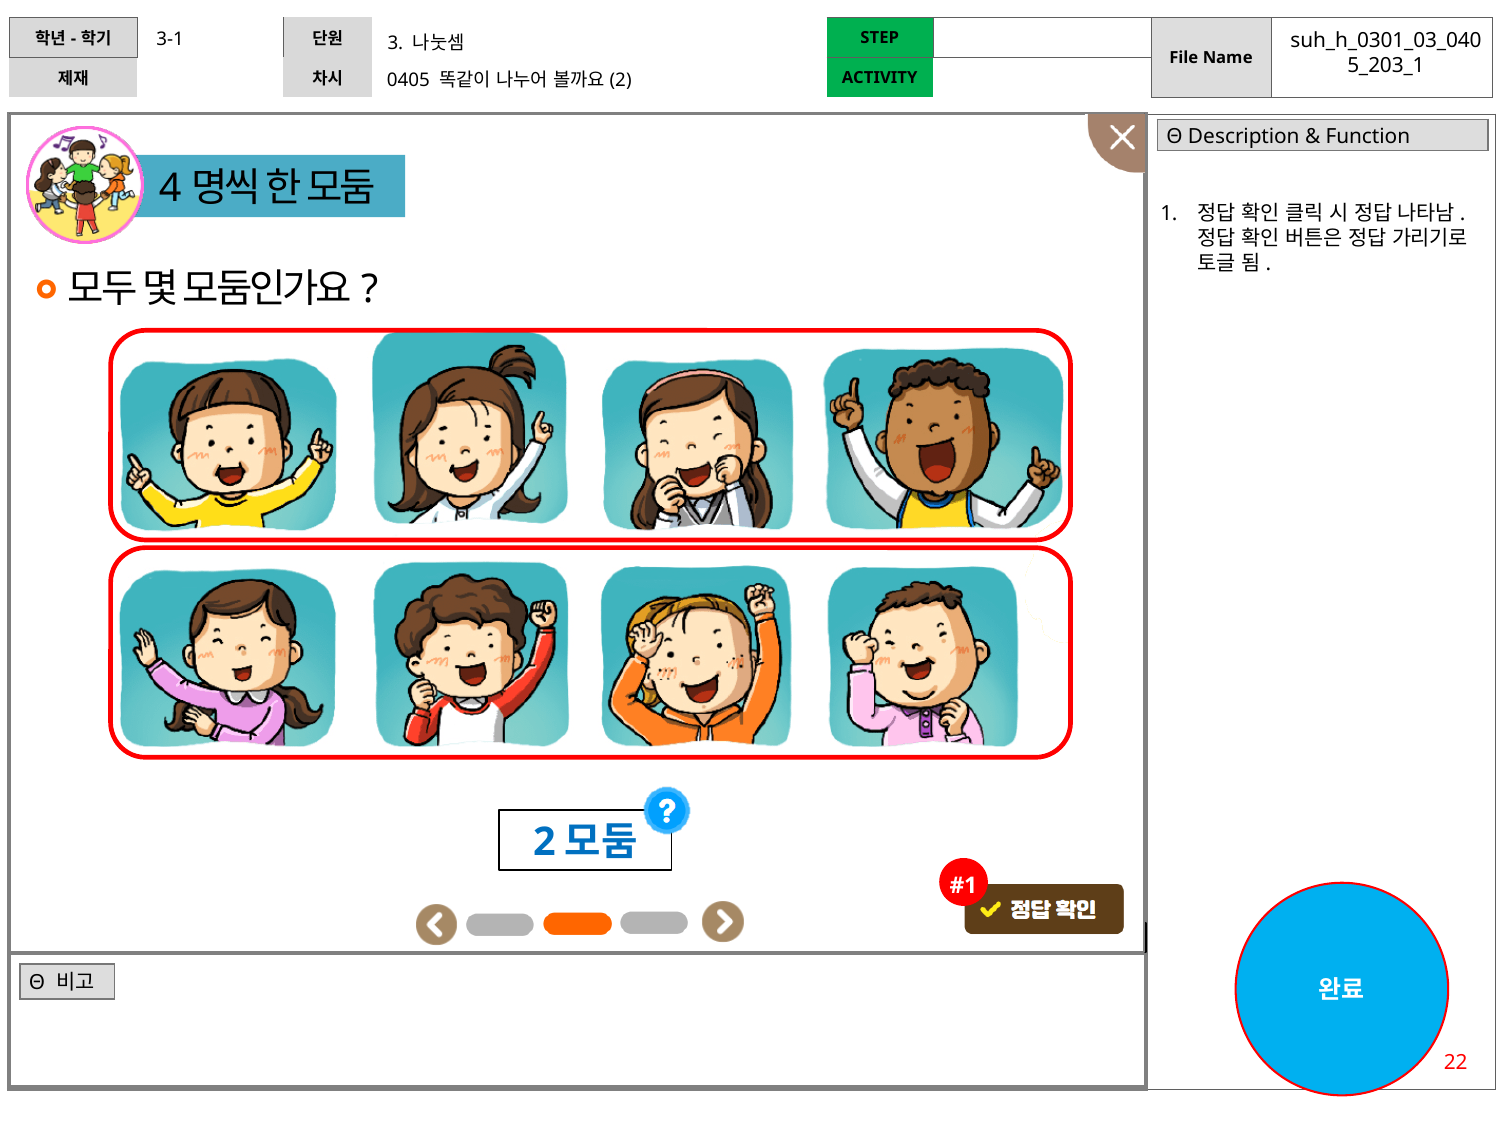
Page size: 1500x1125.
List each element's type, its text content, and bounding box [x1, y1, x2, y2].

picture [699, 898, 746, 944]
text_box 완료 [1233, 880, 1451, 1098]
picture [462, 909, 535, 938]
text_box 정답 확인 클릭 시 정답 나타남. 정답 확인 버튼은 정답 가리기로 토글 됨. [1149, 160, 1500, 282]
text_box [10, 113, 1145, 953]
text_box 3-1 [141, 18, 284, 55]
table_header Θ Description & Function [1158, 120, 1487, 150]
text_box [1149, 282, 1500, 326]
text_box 3. 나눗셈 [372, 23, 828, 48]
picture [24, 125, 144, 244]
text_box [110, 322, 1071, 758]
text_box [498, 781, 697, 871]
text_box [411, 901, 747, 953]
text_box suh_h_0301_03_0405_203_1 [1271, 18, 1500, 84]
picture [414, 901, 460, 947]
picture [963, 881, 1126, 936]
picture [542, 910, 613, 938]
picture [34, 276, 58, 302]
text_box 0405 똑같이 나누어 볼까요(2) [372, 60, 821, 96]
picture [617, 908, 691, 936]
